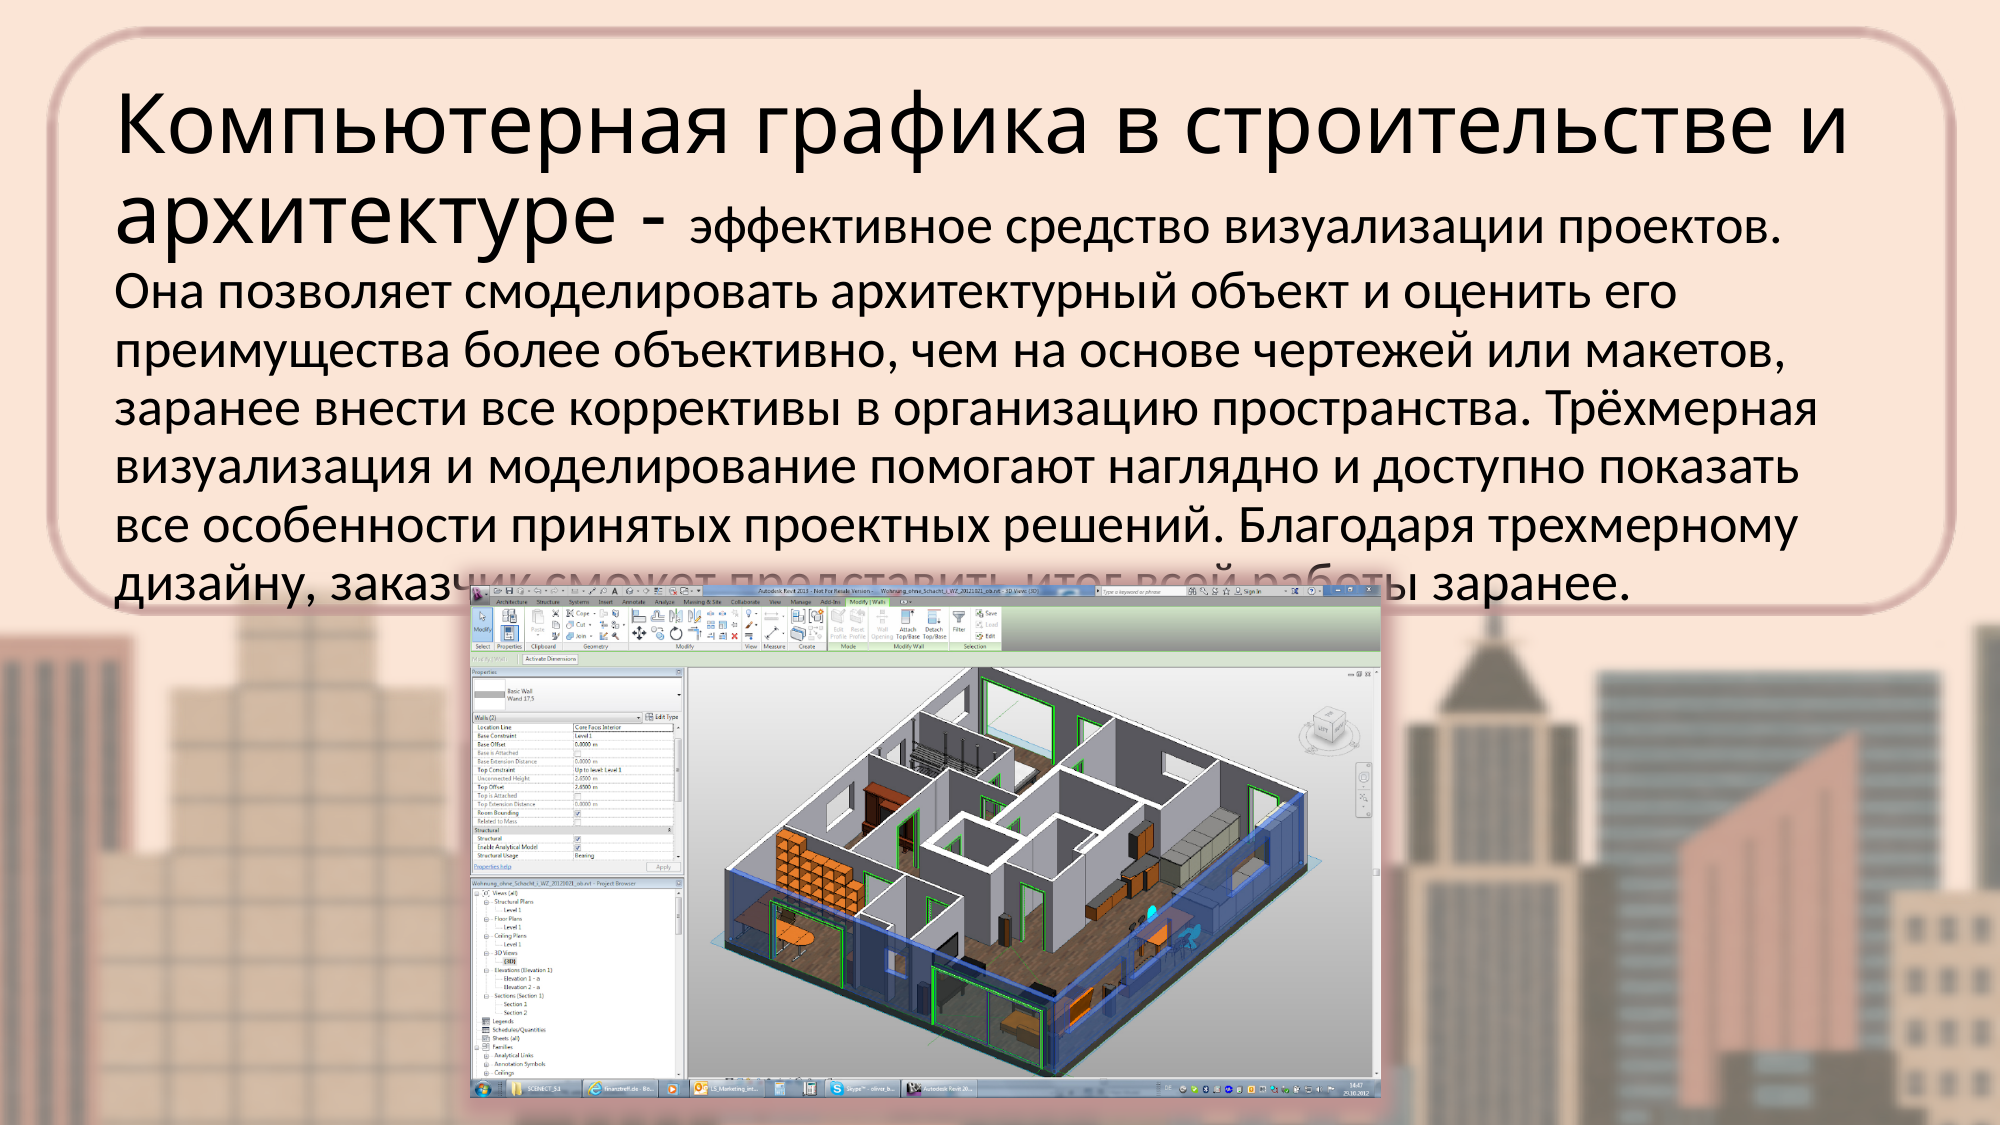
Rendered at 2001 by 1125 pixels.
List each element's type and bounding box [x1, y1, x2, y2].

picture [0, 537, 2000, 1125]
text_box [51, 26, 1966, 609]
